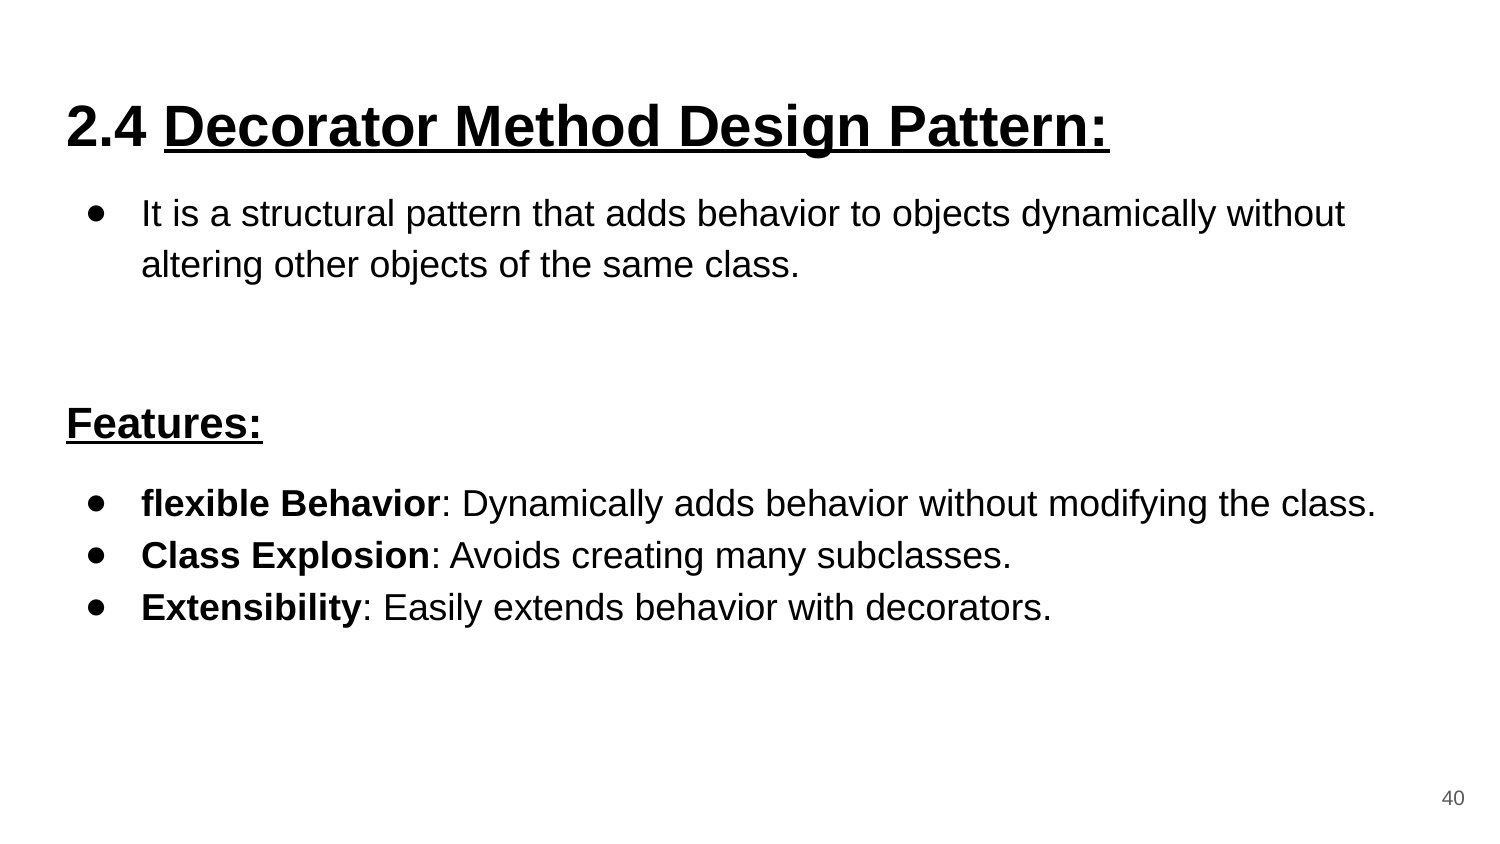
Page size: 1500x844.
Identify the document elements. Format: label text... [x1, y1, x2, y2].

title 2.4 Decorator Method Design Pattern: [51, 72, 1449, 166]
list It is a structural pattern that adds behavior to objects dynamically without altering other objects of the same class. Features: flexible Behavior: Dynamically adds behavior without modifying the class. Class Explosion: Avoids creating many subclasses. Extensibility: Easily extends behavior with decorators. [51, 166, 1449, 821]
slide_number ‹#› [1389, 764, 1480, 830]
